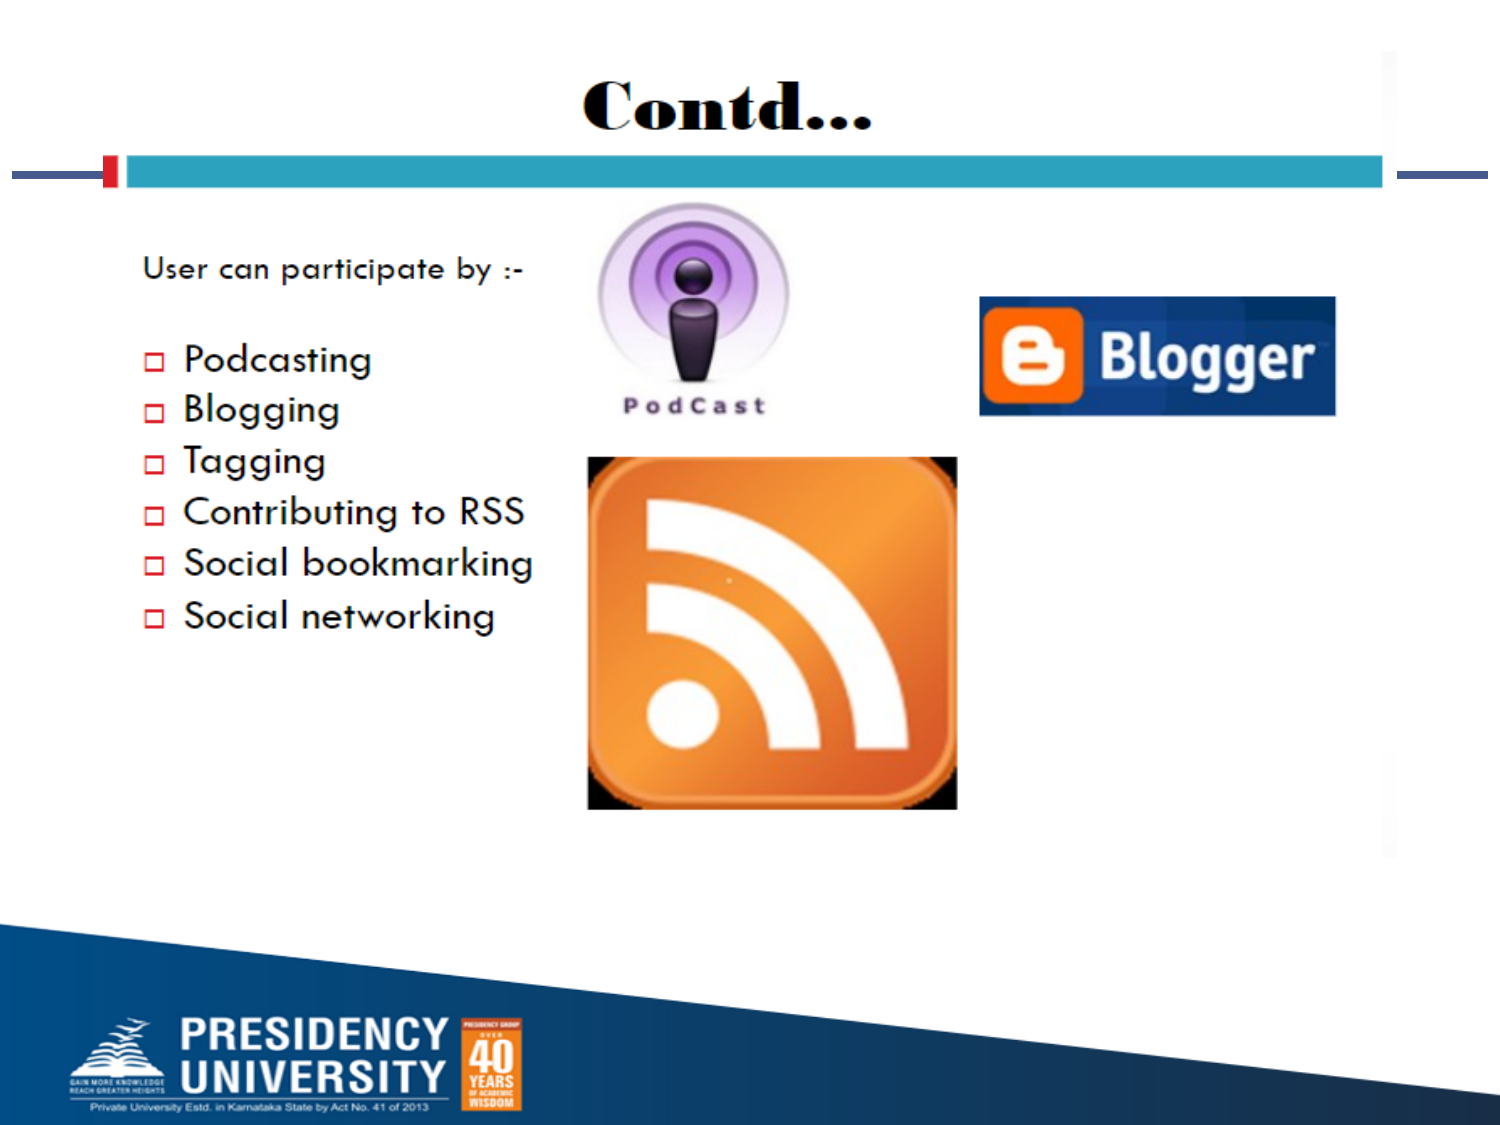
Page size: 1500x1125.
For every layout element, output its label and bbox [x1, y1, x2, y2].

picture [0, 921, 1500, 1125]
picture [102, 50, 1398, 858]
